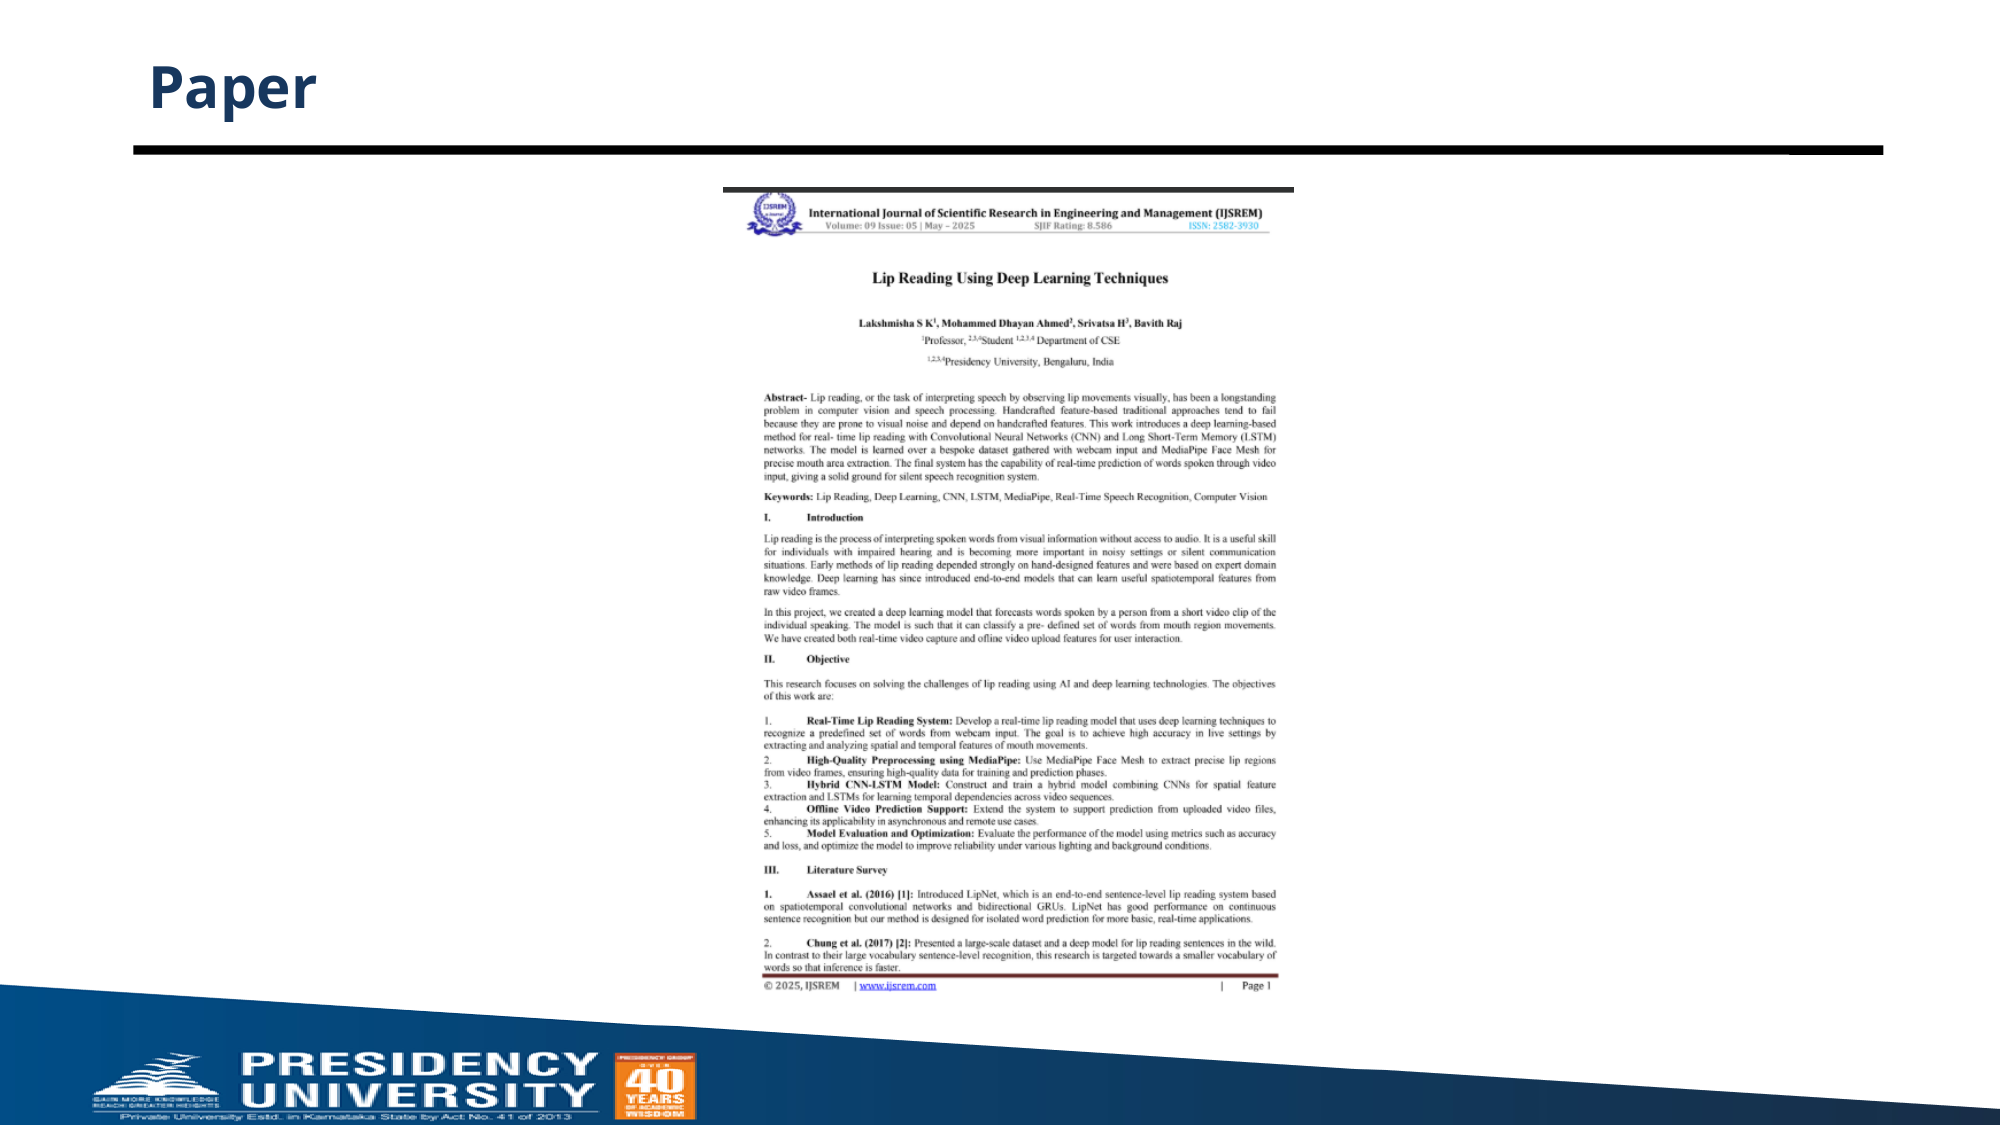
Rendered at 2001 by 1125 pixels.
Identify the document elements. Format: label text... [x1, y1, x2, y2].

title Paper [133, 45, 1884, 125]
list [723, 187, 1294, 1001]
picture [0, 982, 2000, 1125]
